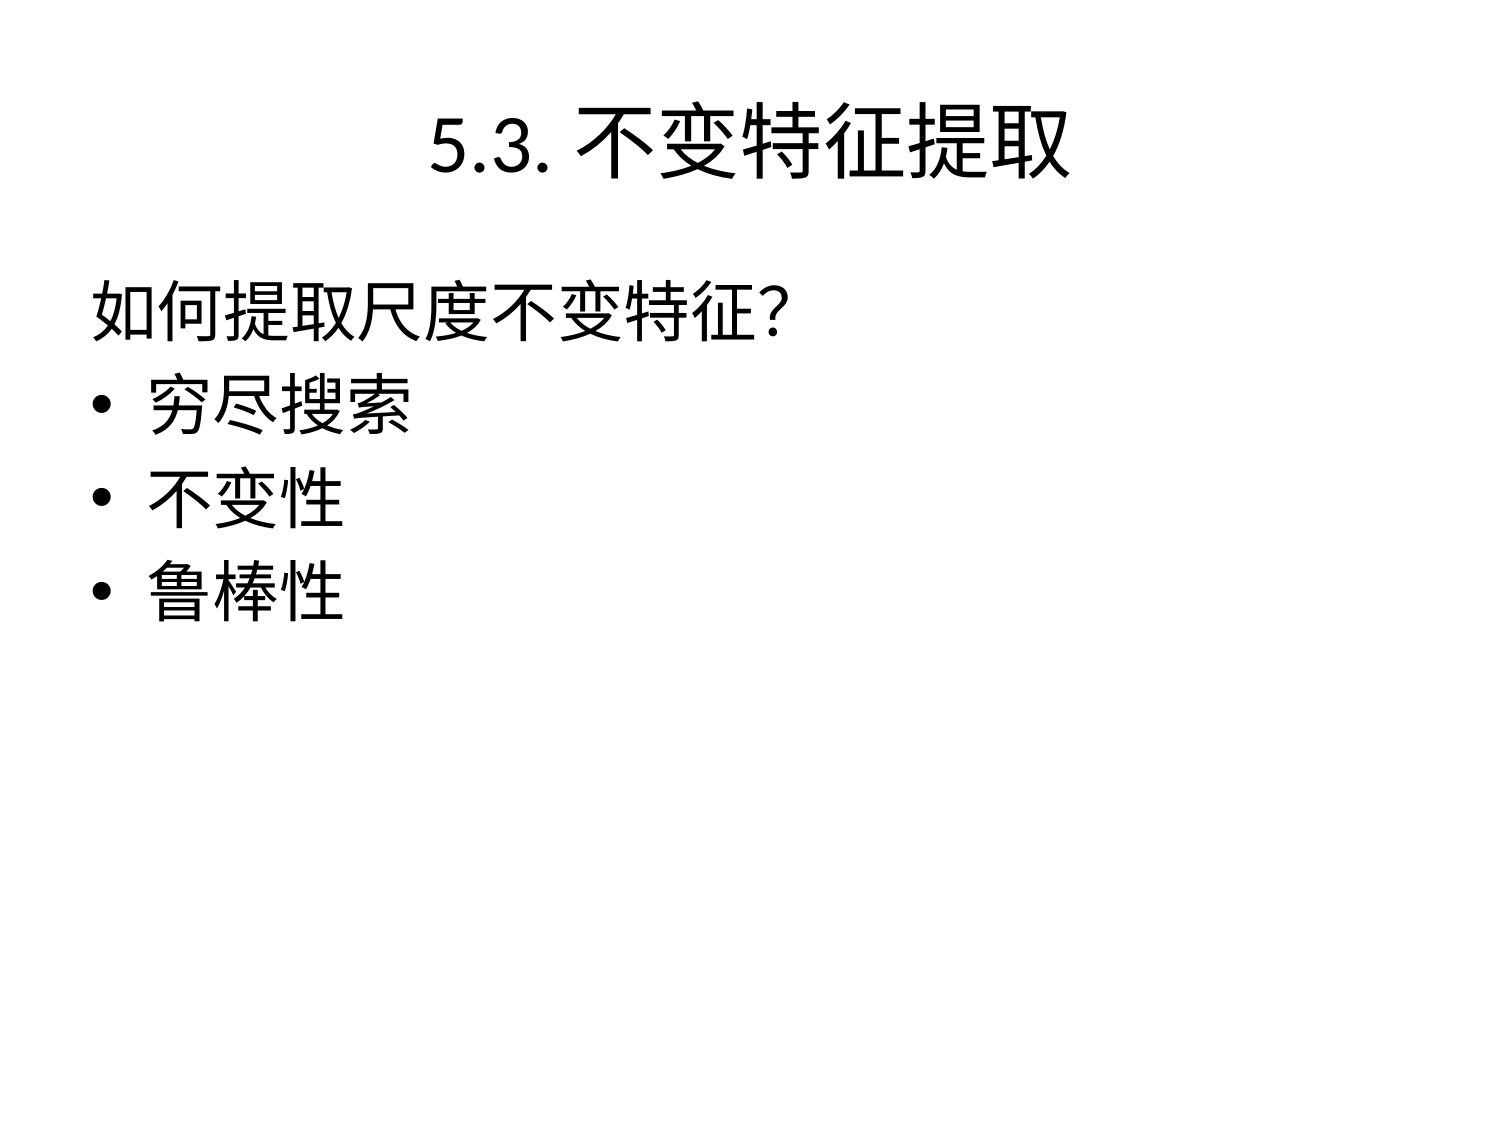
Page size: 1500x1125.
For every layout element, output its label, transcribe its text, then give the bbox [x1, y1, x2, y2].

title 5.3.不变特征提取 [75, 45, 1425, 233]
list 如何提取尺度不变特征？ 穷尽搜索 不变性 鲁棒性 [75, 262, 1425, 1005]
